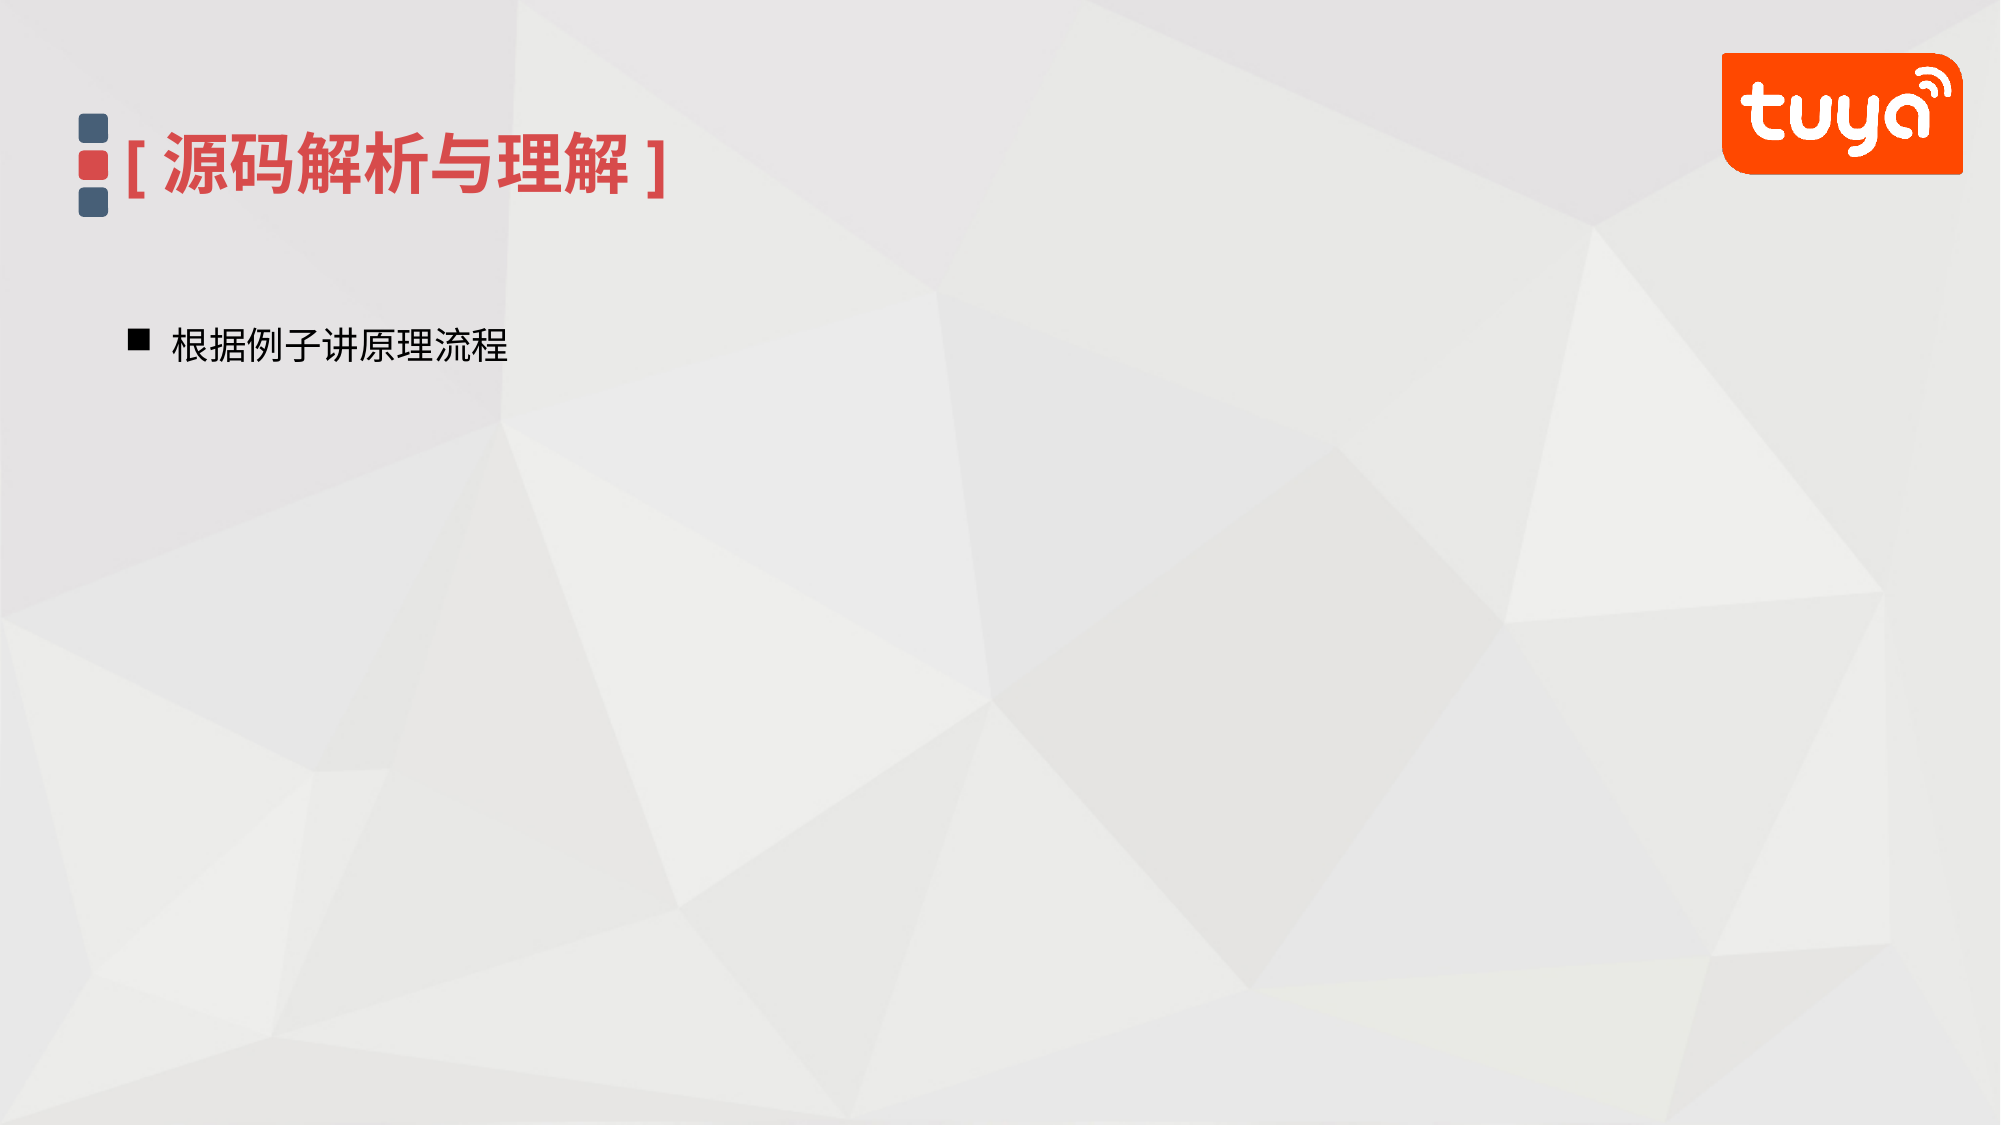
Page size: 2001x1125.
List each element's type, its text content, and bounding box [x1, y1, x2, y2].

text_box 根据例子讲原理流程 [110, 314, 626, 375]
text_box [源码解析与理解] [110, 114, 1048, 210]
picture [0, 0, 2001, 1125]
